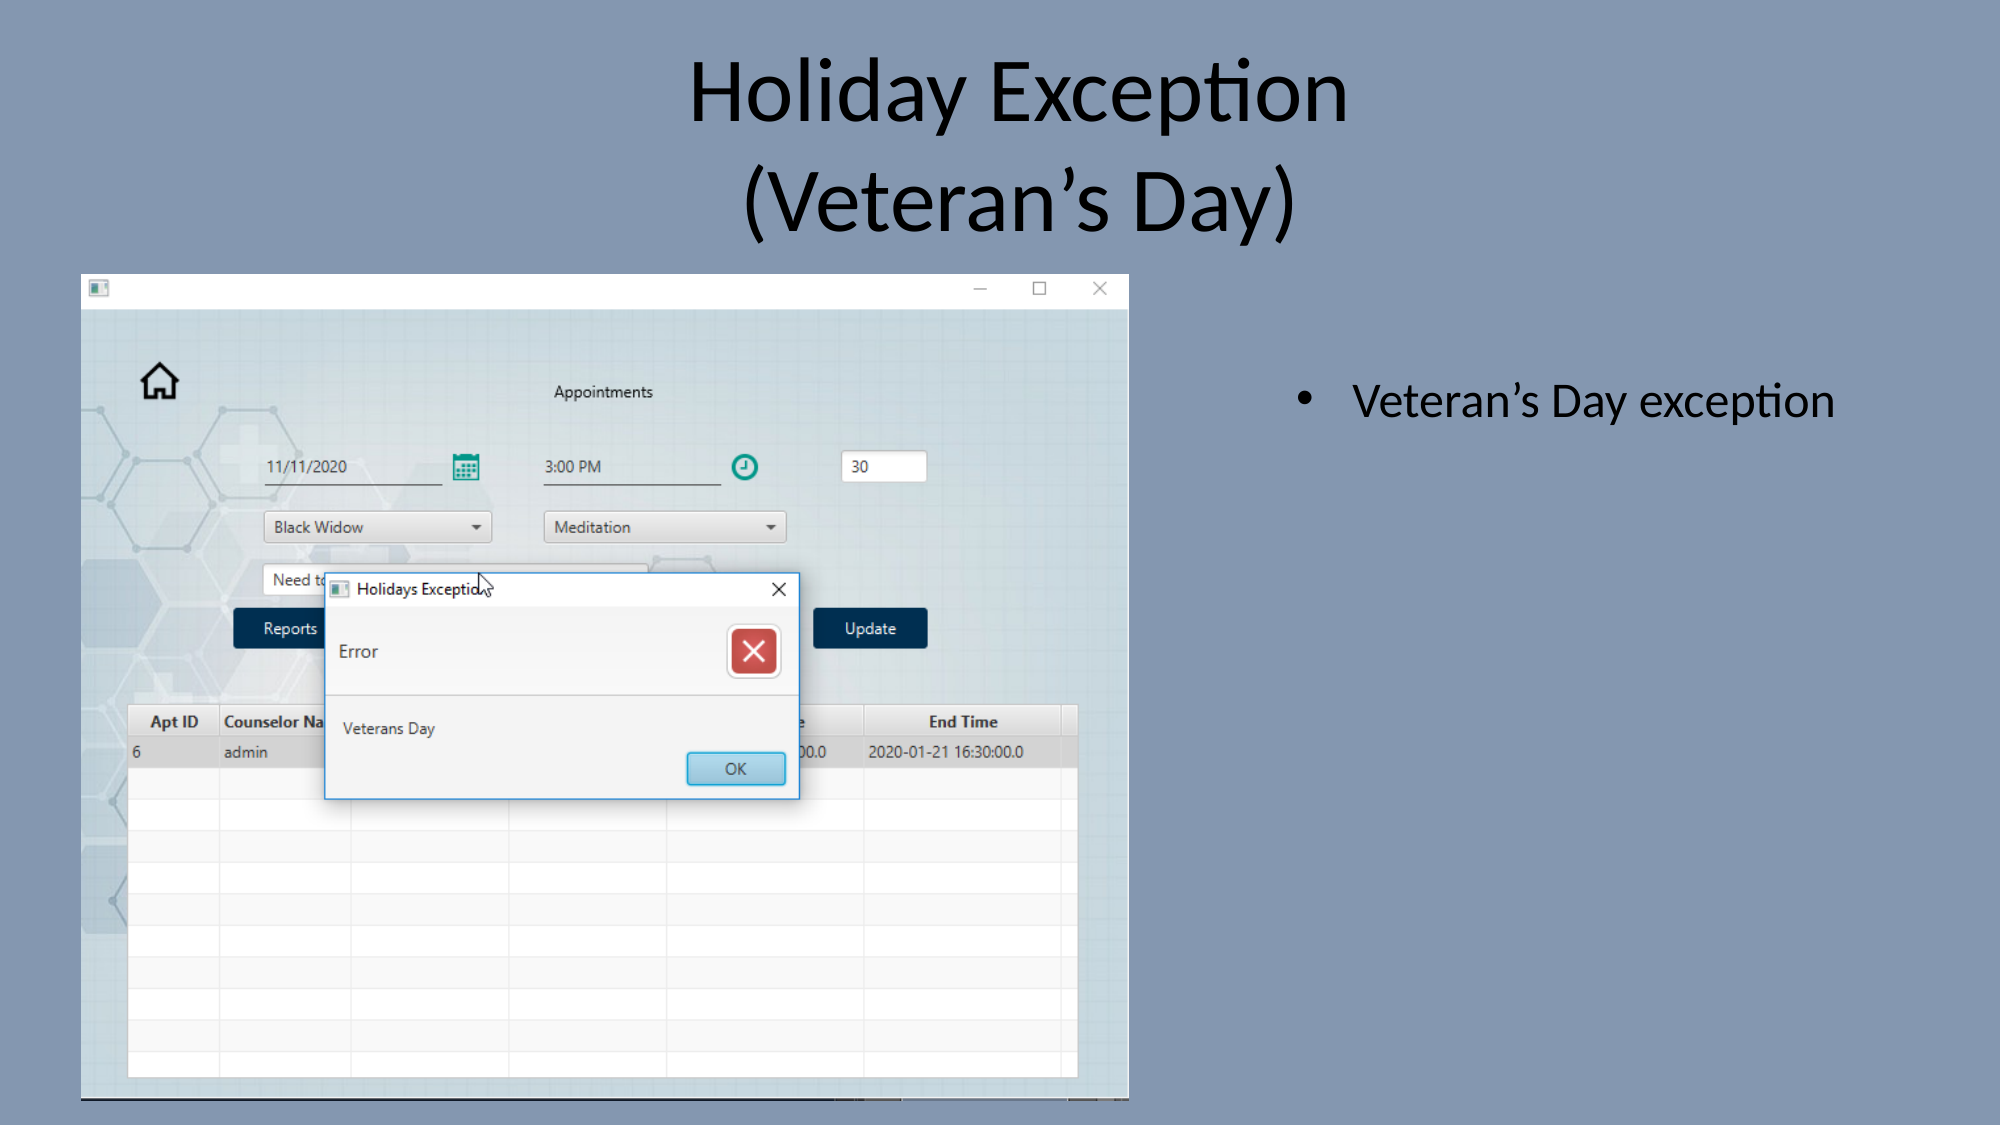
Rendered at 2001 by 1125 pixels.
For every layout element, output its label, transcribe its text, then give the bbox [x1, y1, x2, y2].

text_box Veteran’s Day exception [1281, 360, 1969, 435]
picture [81, 274, 1129, 1101]
text_box Holiday Exception (Veteran’s Day) [605, 22, 1435, 258]
